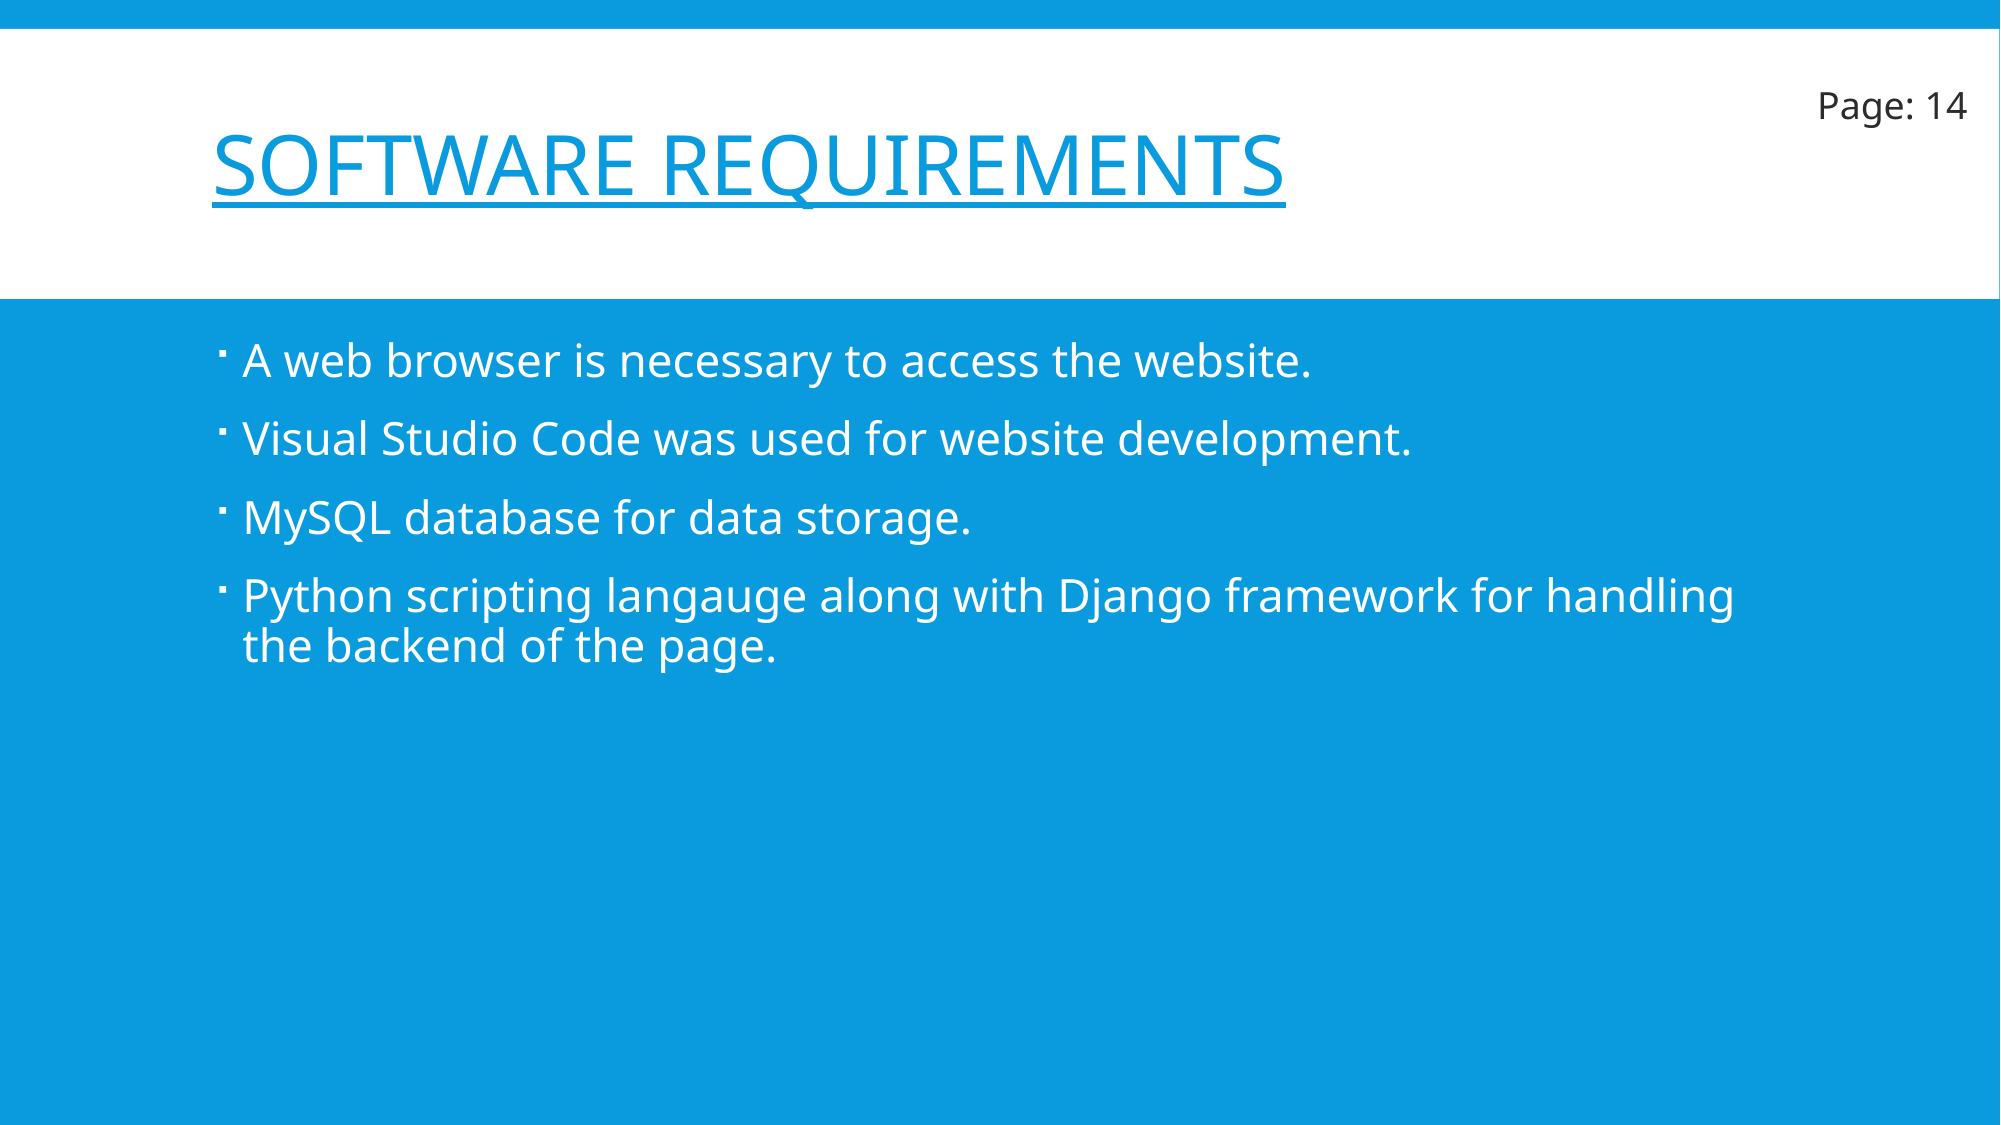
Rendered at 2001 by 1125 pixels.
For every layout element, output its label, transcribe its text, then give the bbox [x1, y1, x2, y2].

title SOFTWARE REQUIREMENTS [197, 46, 1803, 295]
list A web browser is necessary to access the website. Visual Studio Code was used for website development. MySQL database for data storage. Python scripting langauge along with Django framework for handling the backend of the page. [197, 329, 1803, 1020]
text_box Page: 14 [1802, 74, 2000, 135]
